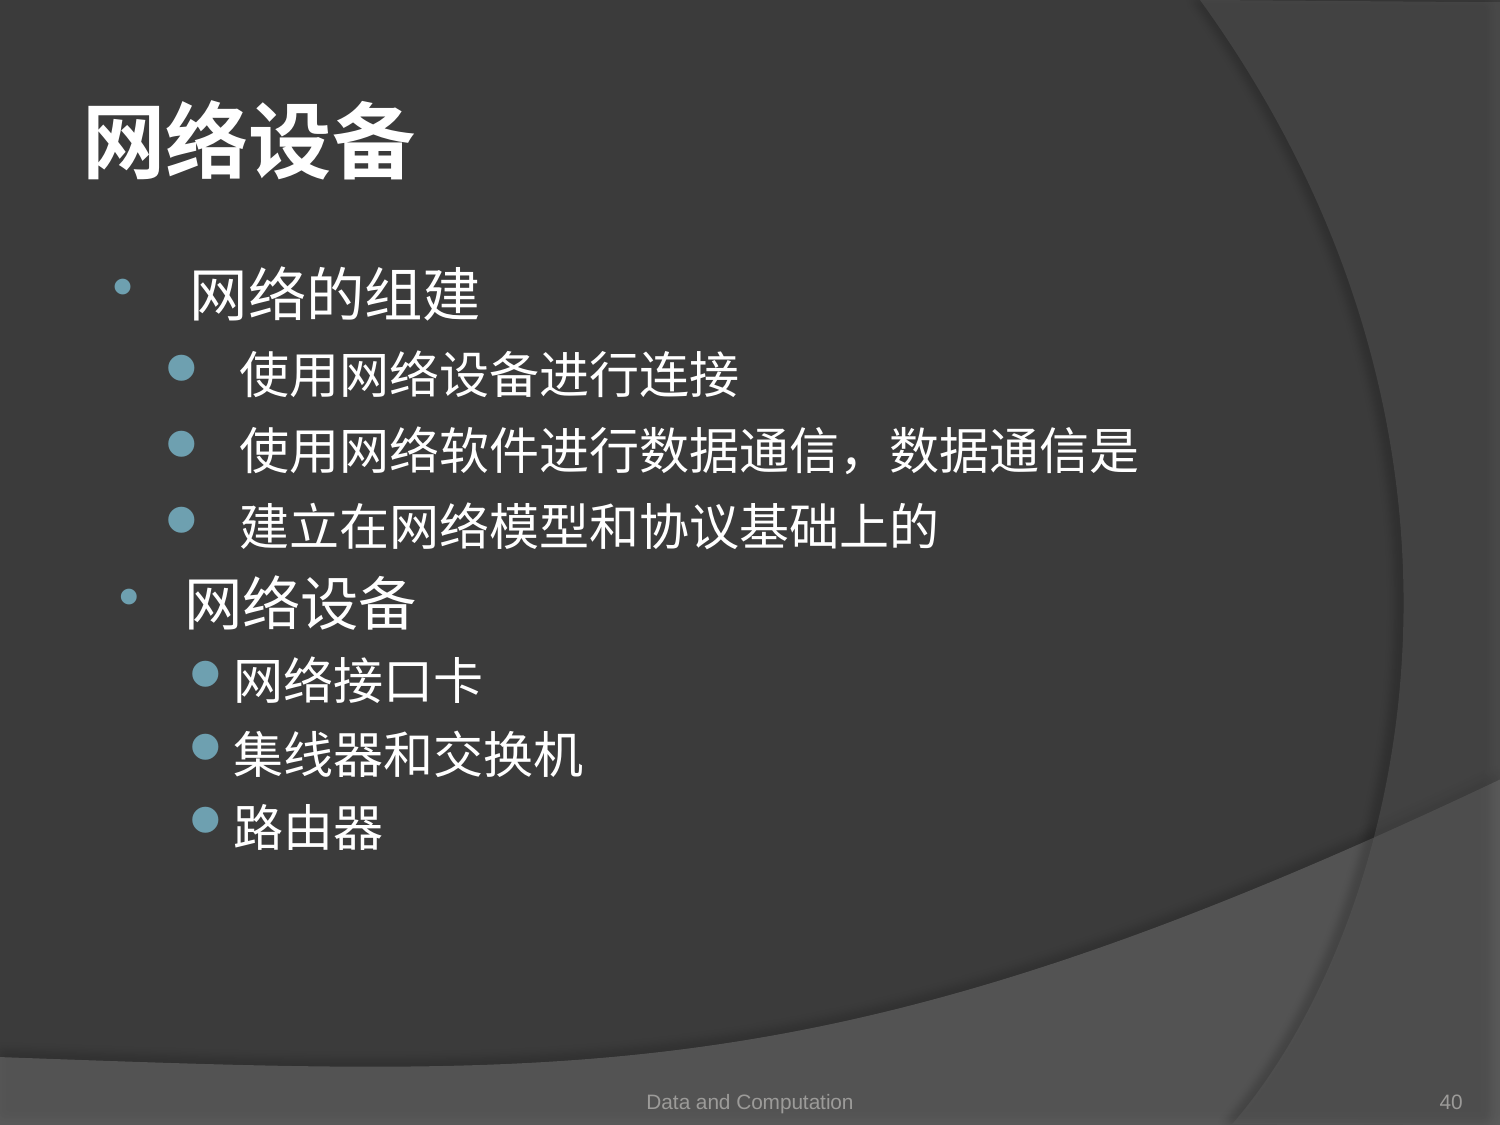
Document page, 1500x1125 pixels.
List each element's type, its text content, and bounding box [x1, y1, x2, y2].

list 网络的组建 使用网络设备进行连接 使用网络软件进行数据通信，数据通信是 建立在网络模型和协议基础上的 网络设备 网络接口卡 集线器和交换机 路由器 [100, 243, 1424, 1012]
slide_number 40 [1337, 1053, 1463, 1114]
title 网络设备 [75, 45, 1407, 233]
footer Data and Computation [512, 1053, 988, 1114]
